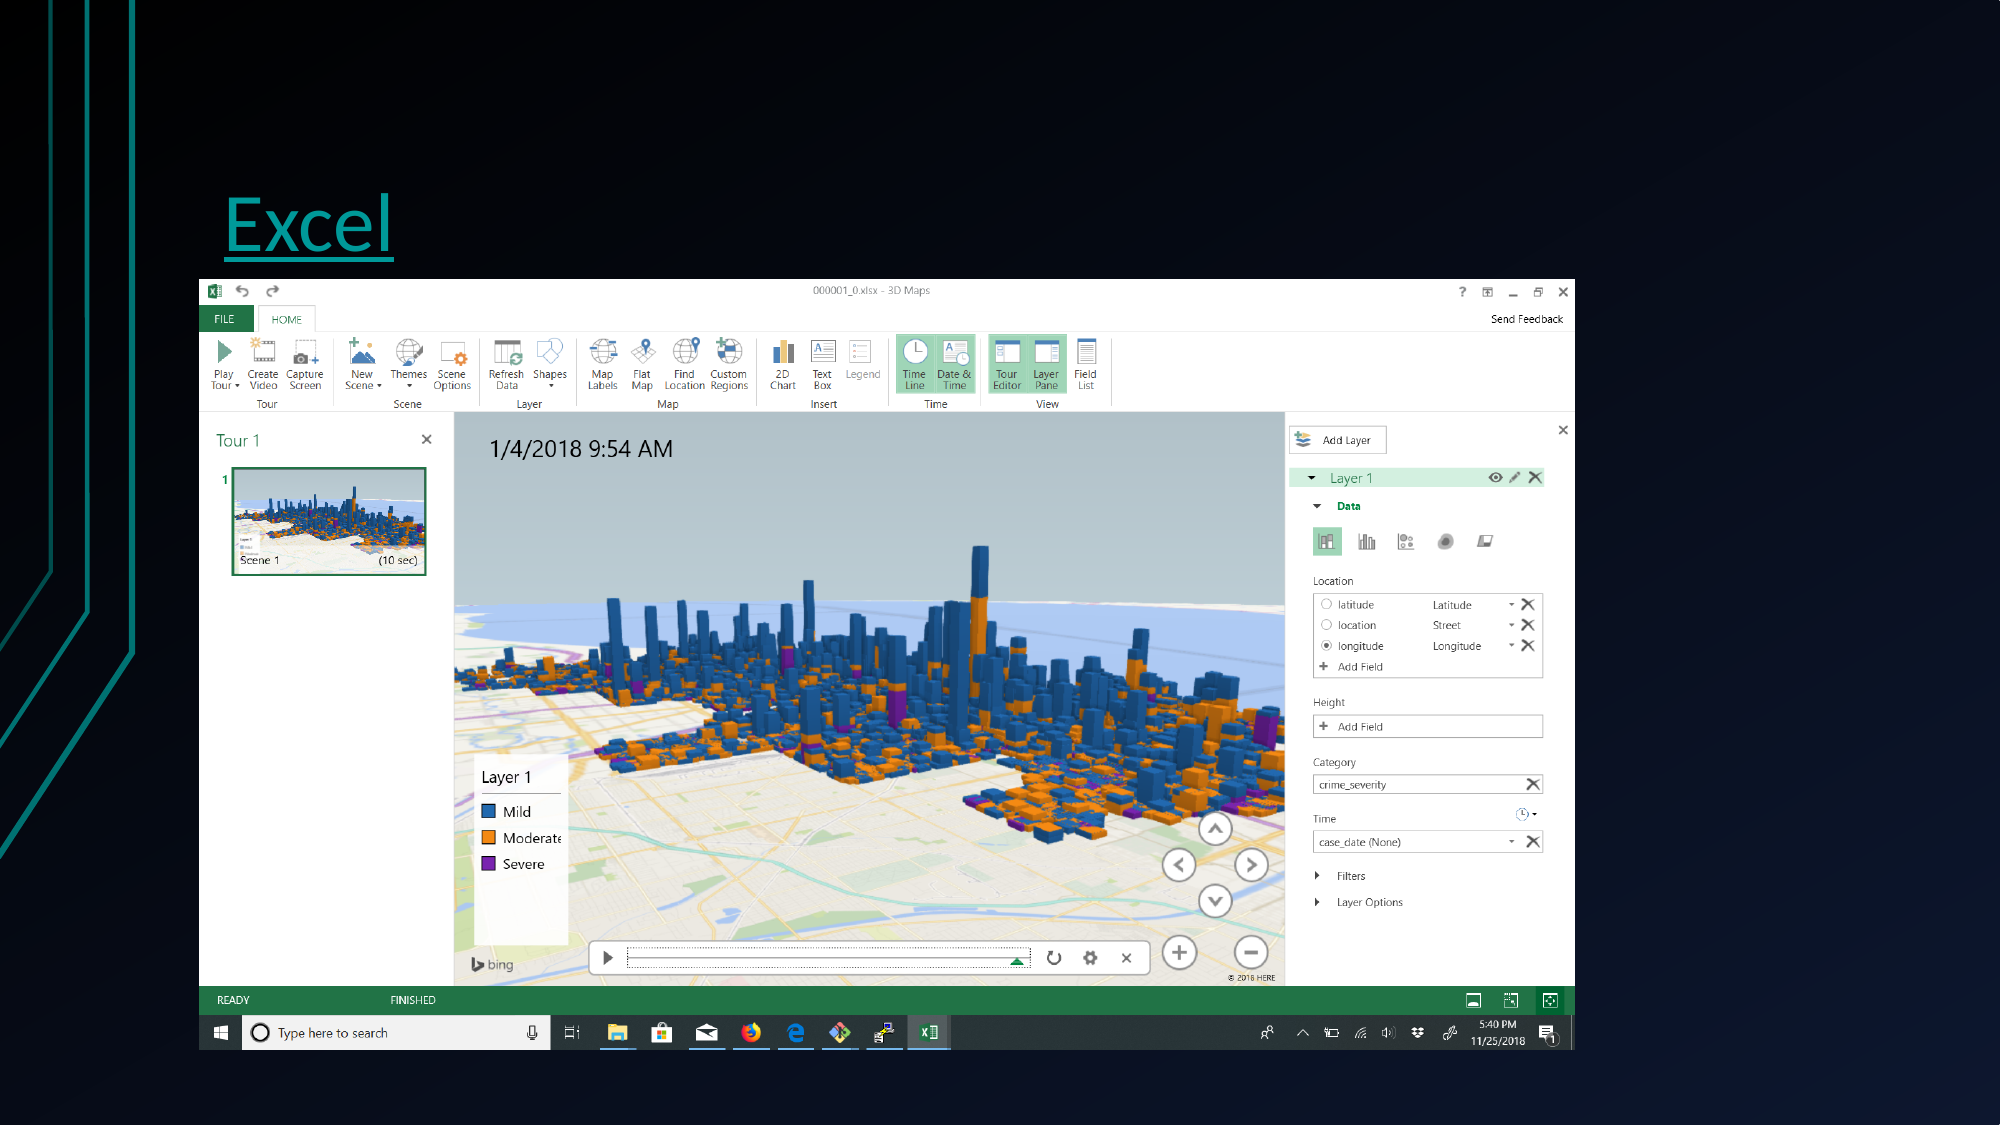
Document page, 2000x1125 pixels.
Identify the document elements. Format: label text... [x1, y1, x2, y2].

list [199, 278, 1575, 1051]
title Excel [203, 78, 1904, 280]
